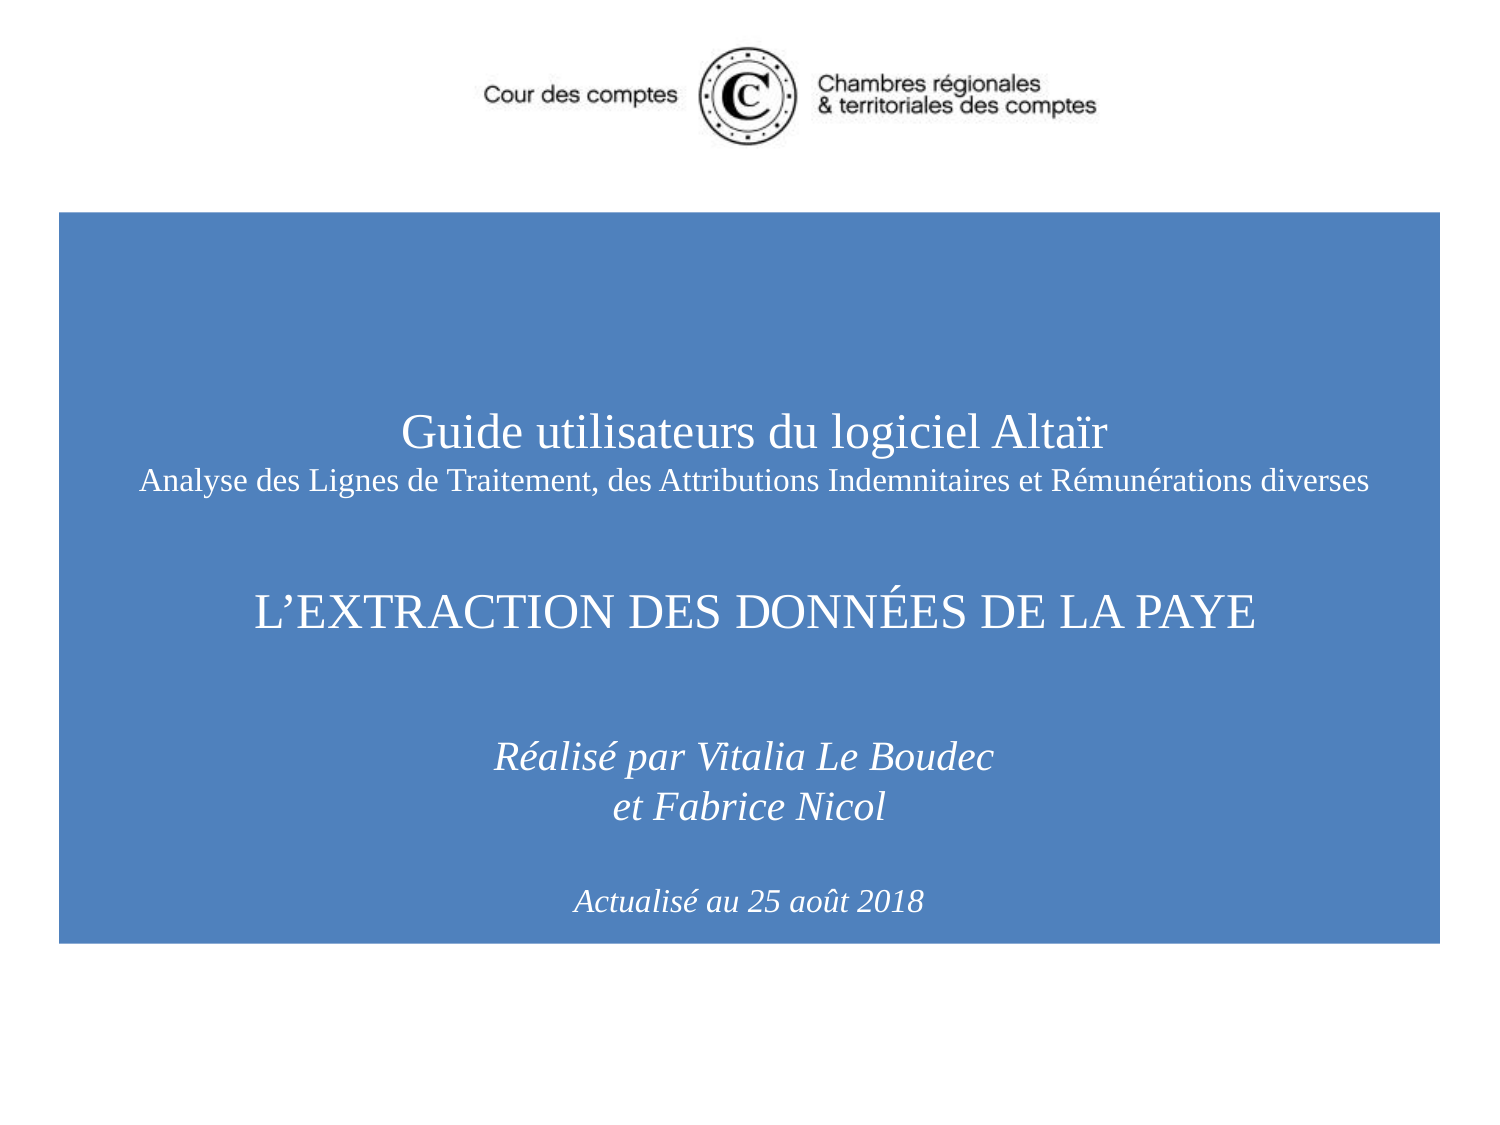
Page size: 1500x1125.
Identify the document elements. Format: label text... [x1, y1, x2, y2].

text_box Guide utilisateurs du logiciel Altaïr Analyse des Lignes de Traitement, des Attributions Indemnitaires et Rémunérations diverses L’EXTRACTION DES DONNÉES DE LA PAYE [135, 432, 1375, 638]
text_box Réalisé par Vitalia Le Boudec et Fabrice Nicol Actualisé au 25 août 2018 [58, 638, 1441, 922]
picture [436, 0, 1145, 194]
